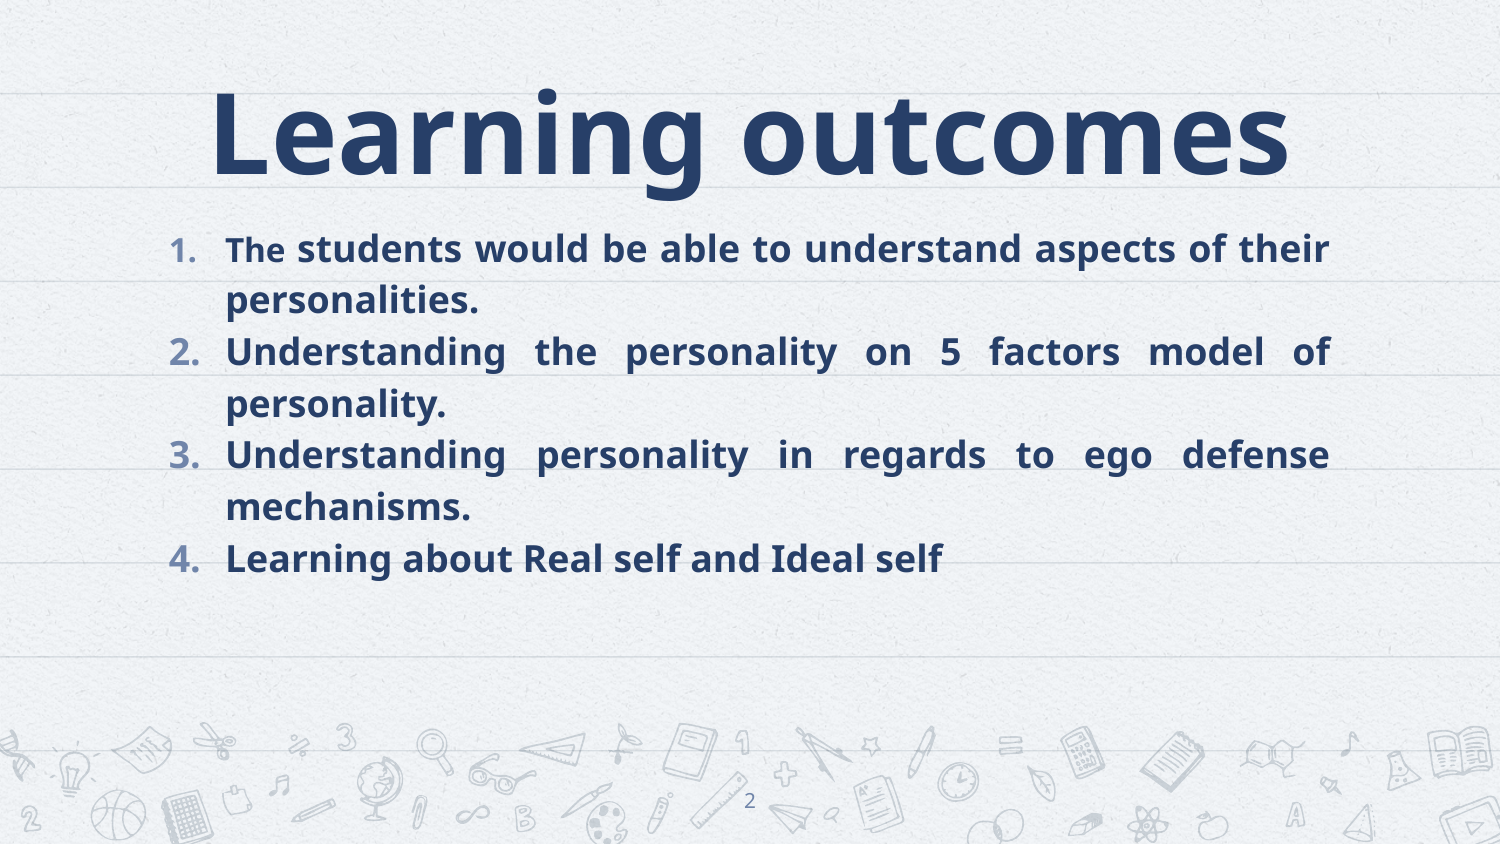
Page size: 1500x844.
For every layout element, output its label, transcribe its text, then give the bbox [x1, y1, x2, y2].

picture [0, 0, 1500, 844]
slide_number 2 [705, 779, 795, 825]
title Learning outcomes [168, 108, 1332, 199]
list The students would be able to understand aspects of their personalities. Understanding the personality on 5 factors model of personality. Understanding personality in regards to ego defense mechanisms. Learning about Real self and Ideal self [168, 217, 1332, 658]
